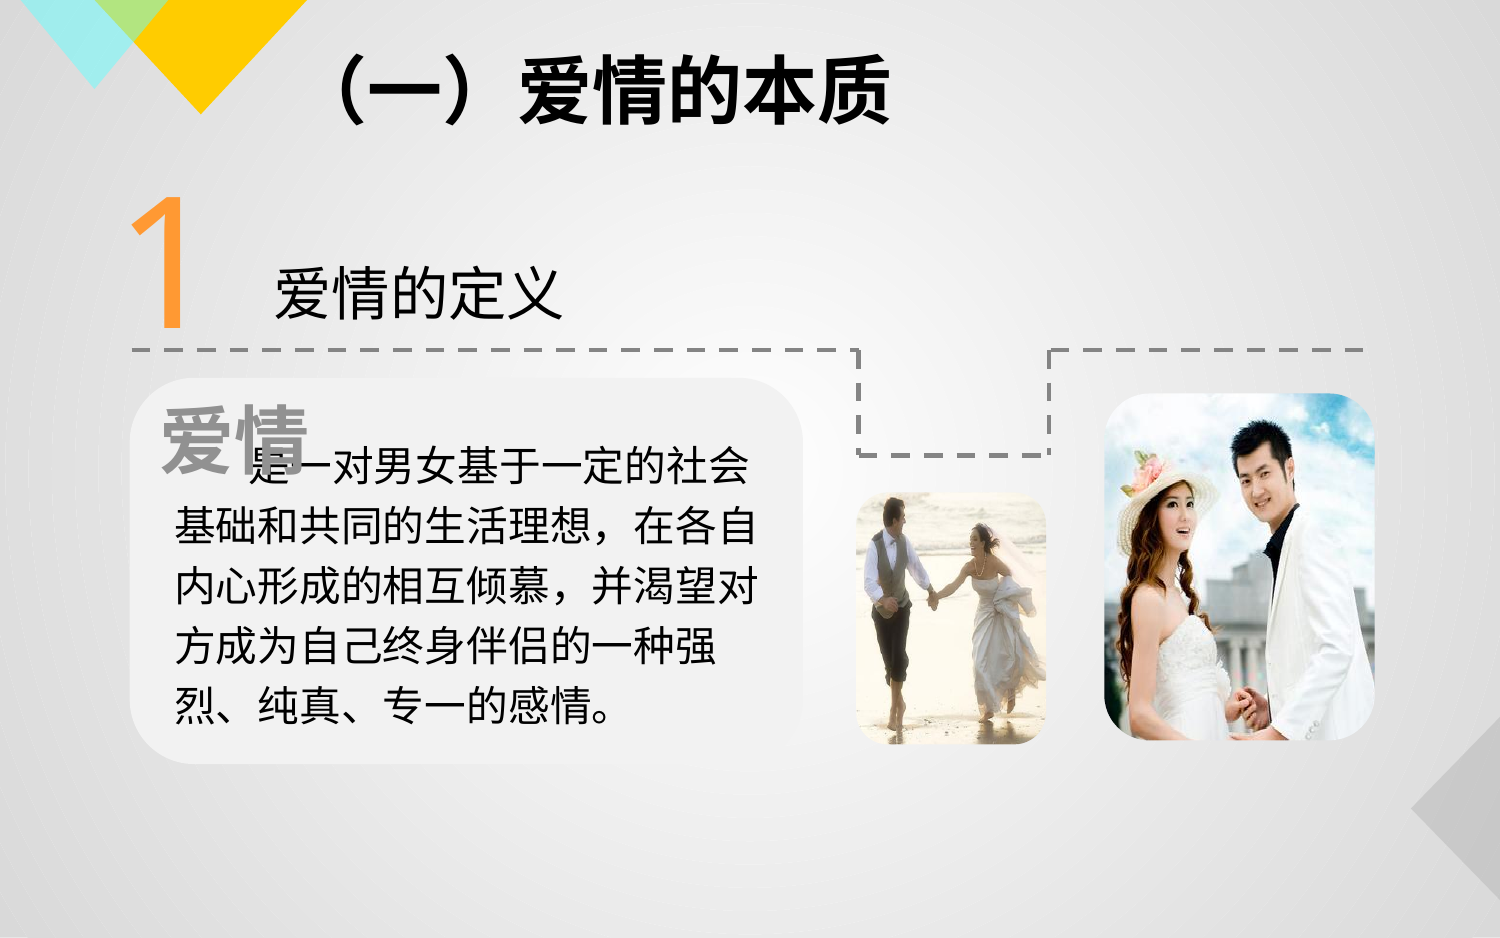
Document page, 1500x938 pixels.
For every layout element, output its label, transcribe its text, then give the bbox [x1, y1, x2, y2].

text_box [100, 137, 1377, 765]
title （一）爱情的本质 [277, 44, 1356, 134]
